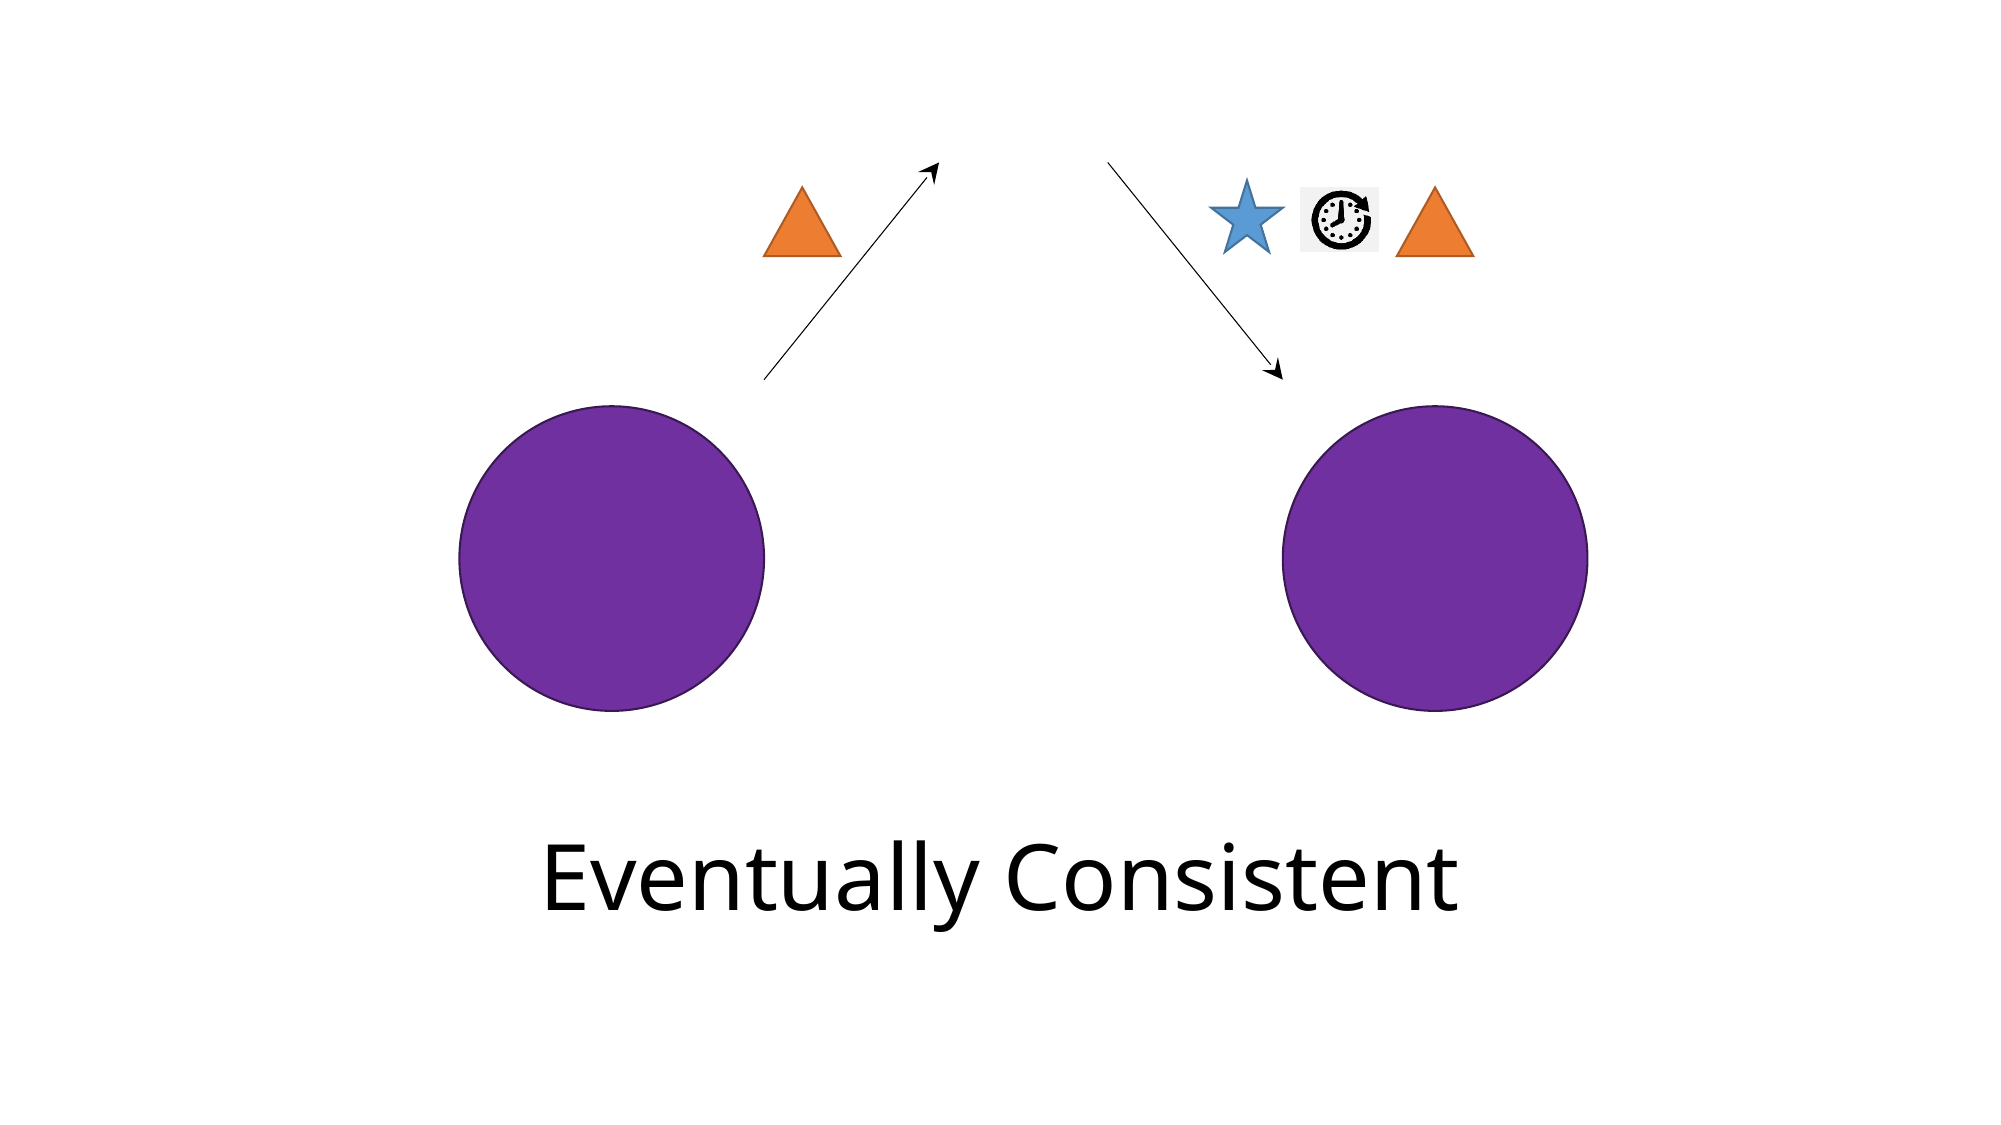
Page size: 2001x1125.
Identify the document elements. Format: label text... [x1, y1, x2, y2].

text_box [458, 405, 766, 712]
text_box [1107, 162, 1283, 380]
text_box [1395, 185, 1476, 258]
title Eventually Consistent [137, 772, 1863, 990]
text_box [764, 162, 940, 380]
picture [1300, 187, 1379, 253]
text_box [1281, 405, 1589, 712]
